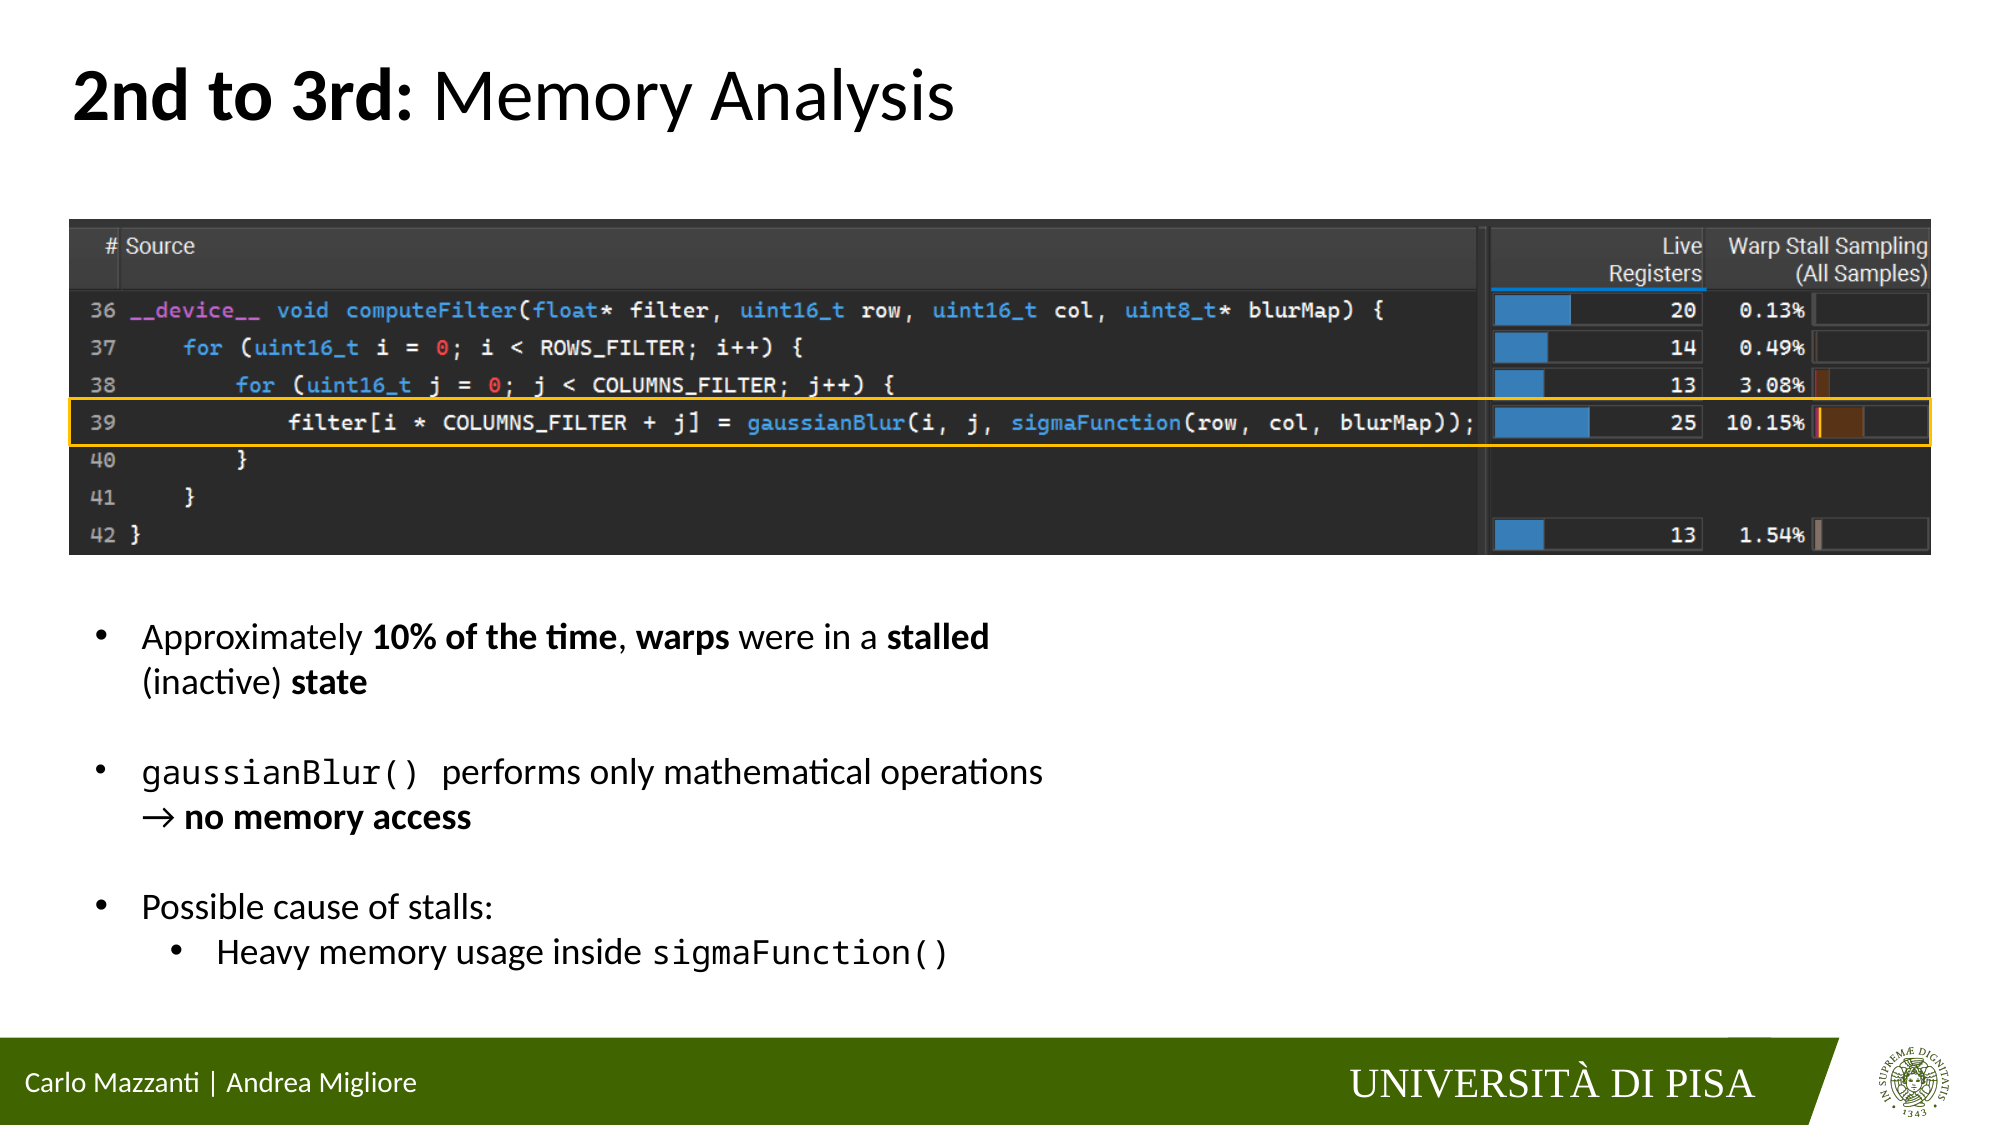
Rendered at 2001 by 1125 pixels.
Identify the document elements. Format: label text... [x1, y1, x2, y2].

picture [1879, 1047, 1949, 1117]
text_box Carlo Mazzanti | Andrea Migliore [10, 1056, 1309, 1106]
picture [69, 219, 1931, 555]
text_box Approximately 10% of the time, warps were in a stalled (inactive) state gaussianBlur() performs only mathematical operations → no memory access Possible cause of stalls: Heavy memory usage inside sigmaFunction() [80, 604, 1076, 1025]
text_box [1727, 1036, 1841, 1125]
text_box Università di Pisa [0, 1037, 1772, 1125]
text_box 2nd to 3rd: Memory Analysis [57, 37, 971, 143]
